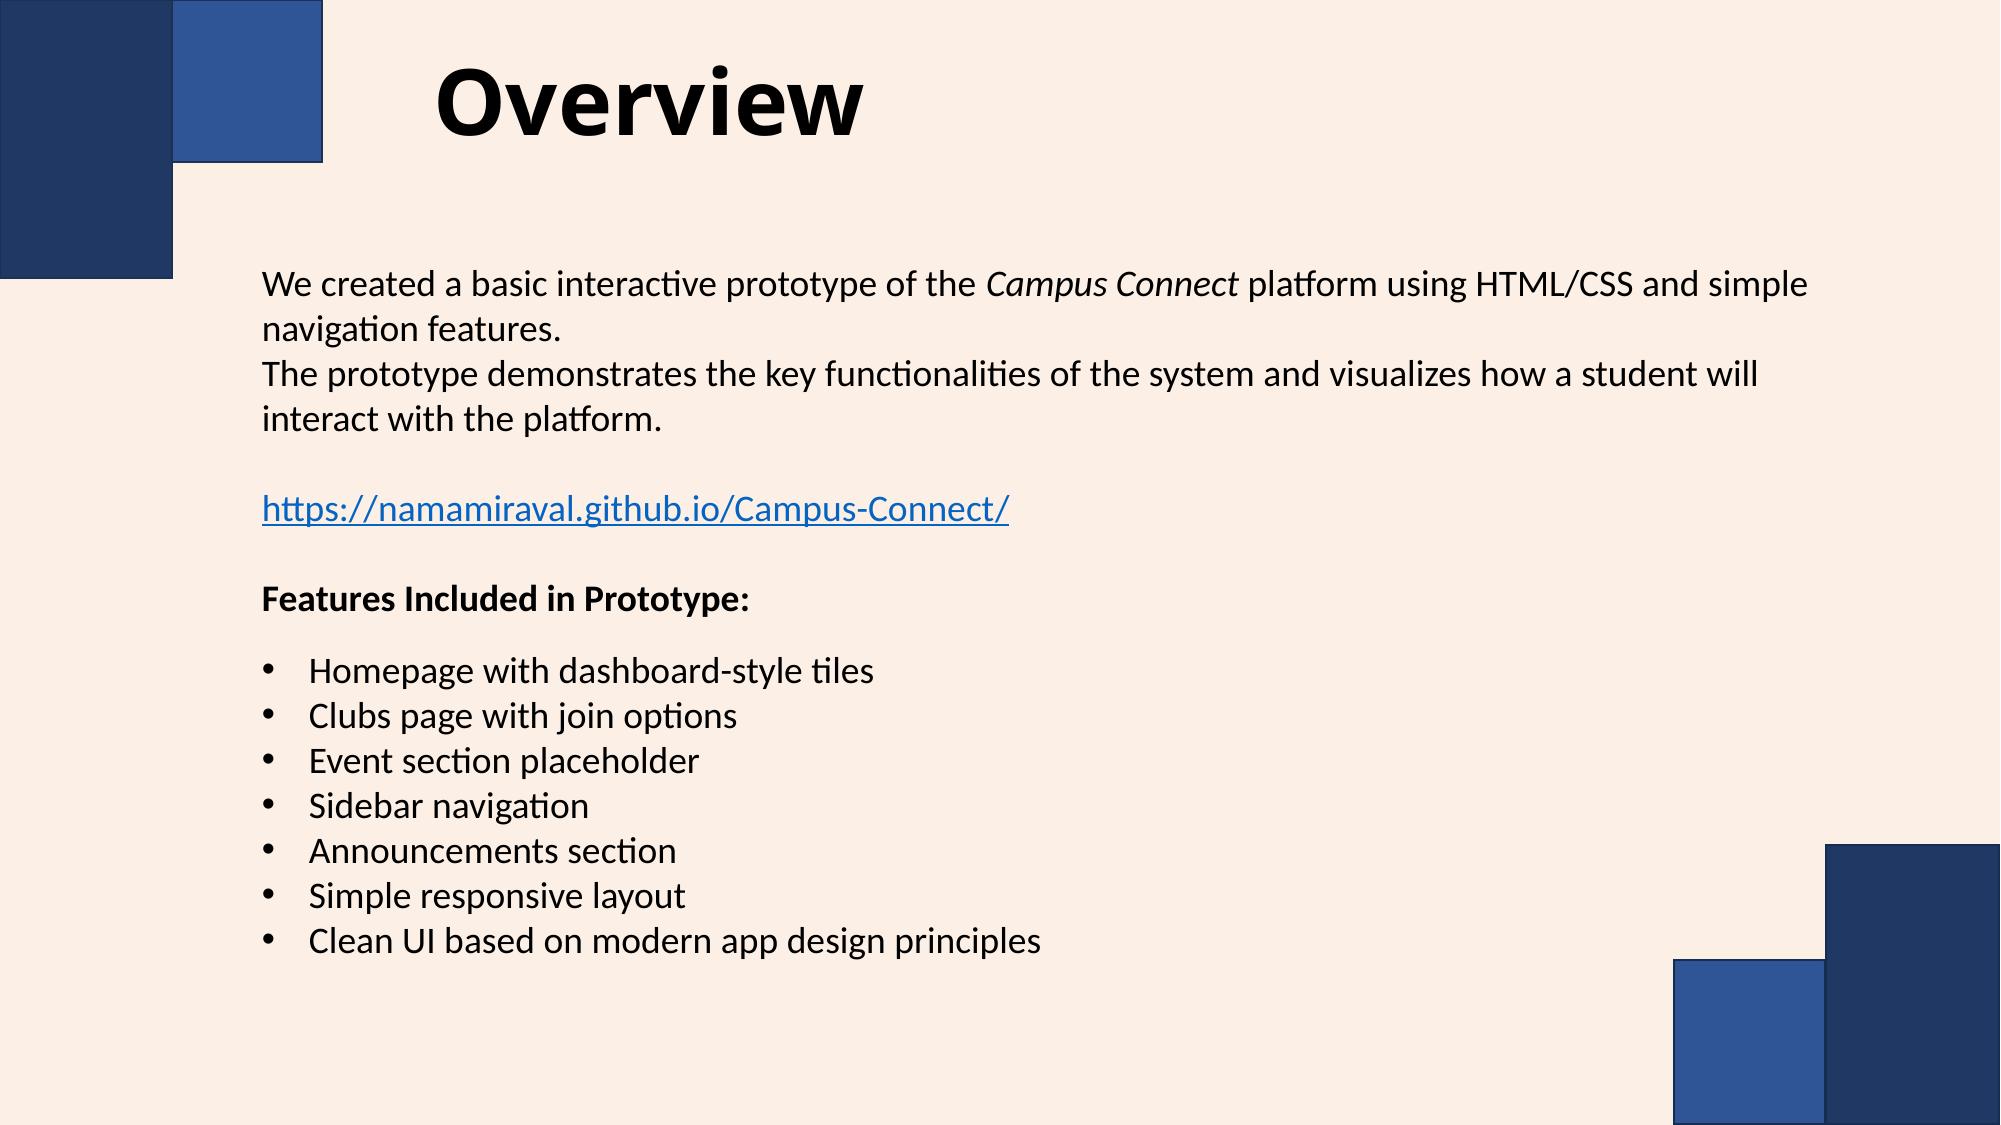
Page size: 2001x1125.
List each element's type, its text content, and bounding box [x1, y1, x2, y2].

text_box [0, 0, 173, 279]
text_box Overview [418, 36, 2000, 161]
text_box [171, 0, 323, 163]
text_box We created a basic interactive prototype of the Campus Connect platform using HTML/CSS and simple navigation features. The prototype demonstrates the key functionalities of the system and visualizes how a student will interact with the platform. https://namamiraval.github.io/Campus-Connect/ Features Included in Prototype: Homepage with dashboard-style tiles Clubs page with join options Event section placeholder Sidebar navigation Announcements section Simple responsive layout Clean UI based on modern app design principles [247, 251, 1861, 1014]
picture [1673, 844, 2000, 1125]
